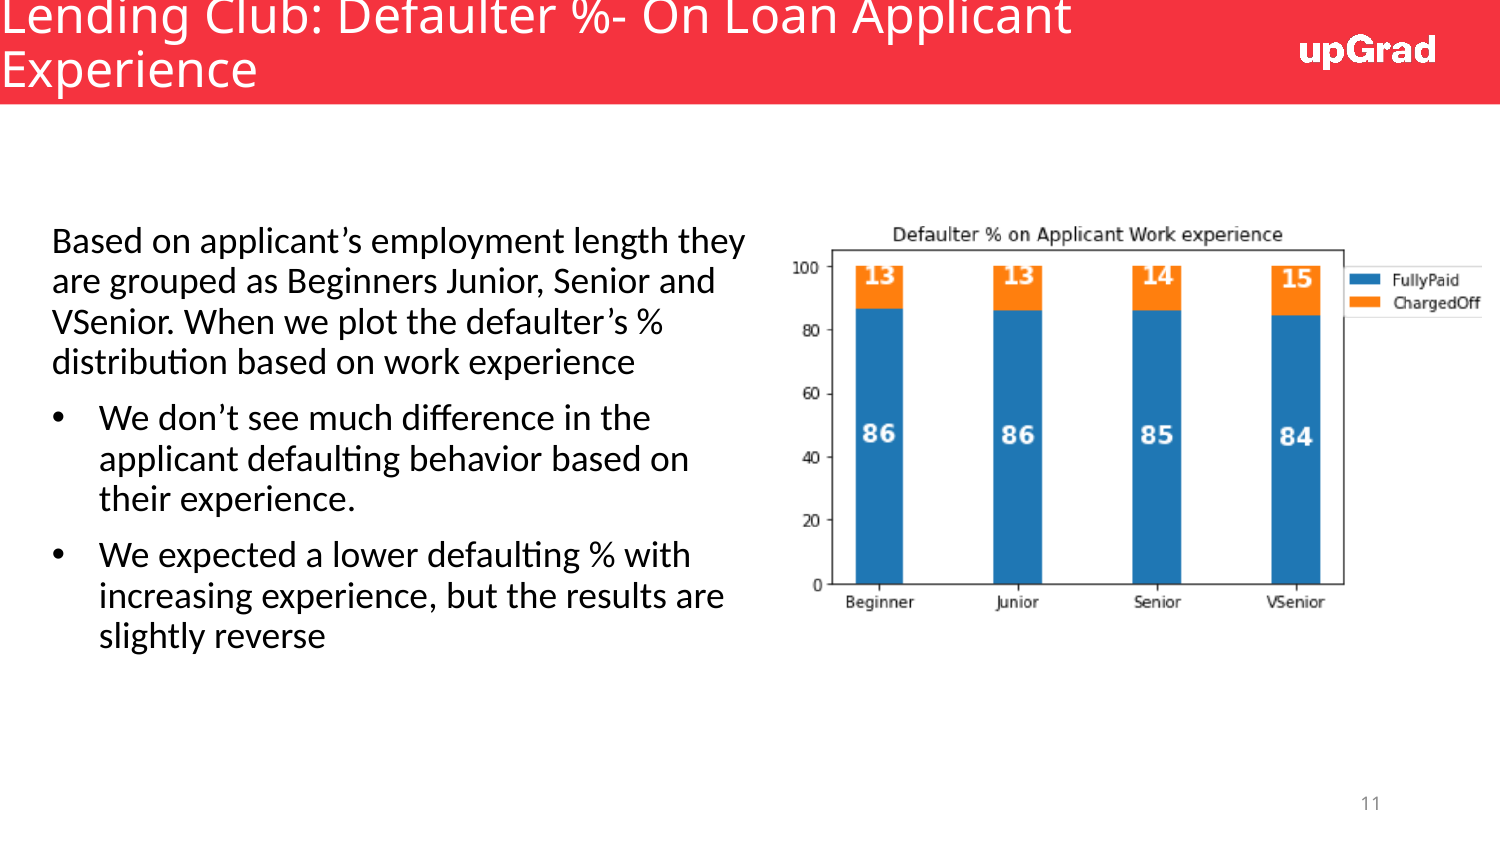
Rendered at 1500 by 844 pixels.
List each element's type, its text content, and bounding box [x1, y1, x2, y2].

title Lending Club: Defaulter %- On Loan Applicant Experience [0, 12, 1330, 76]
picture [1330, 34, 1435, 70]
picture [772, 213, 1482, 631]
slide_number 11 [1059, 782, 1397, 827]
text_box Based on applicant’s employment length they are grouped as Beginners Junior, Senior and VSenior. When we plot the defaulter’s % distribution based on work experience We don’t see much difference in the applicant defaulting behavior based on their experience. We expected a lower defaulting % with increasing experience, but the results are slightly reverse [36, 213, 773, 827]
